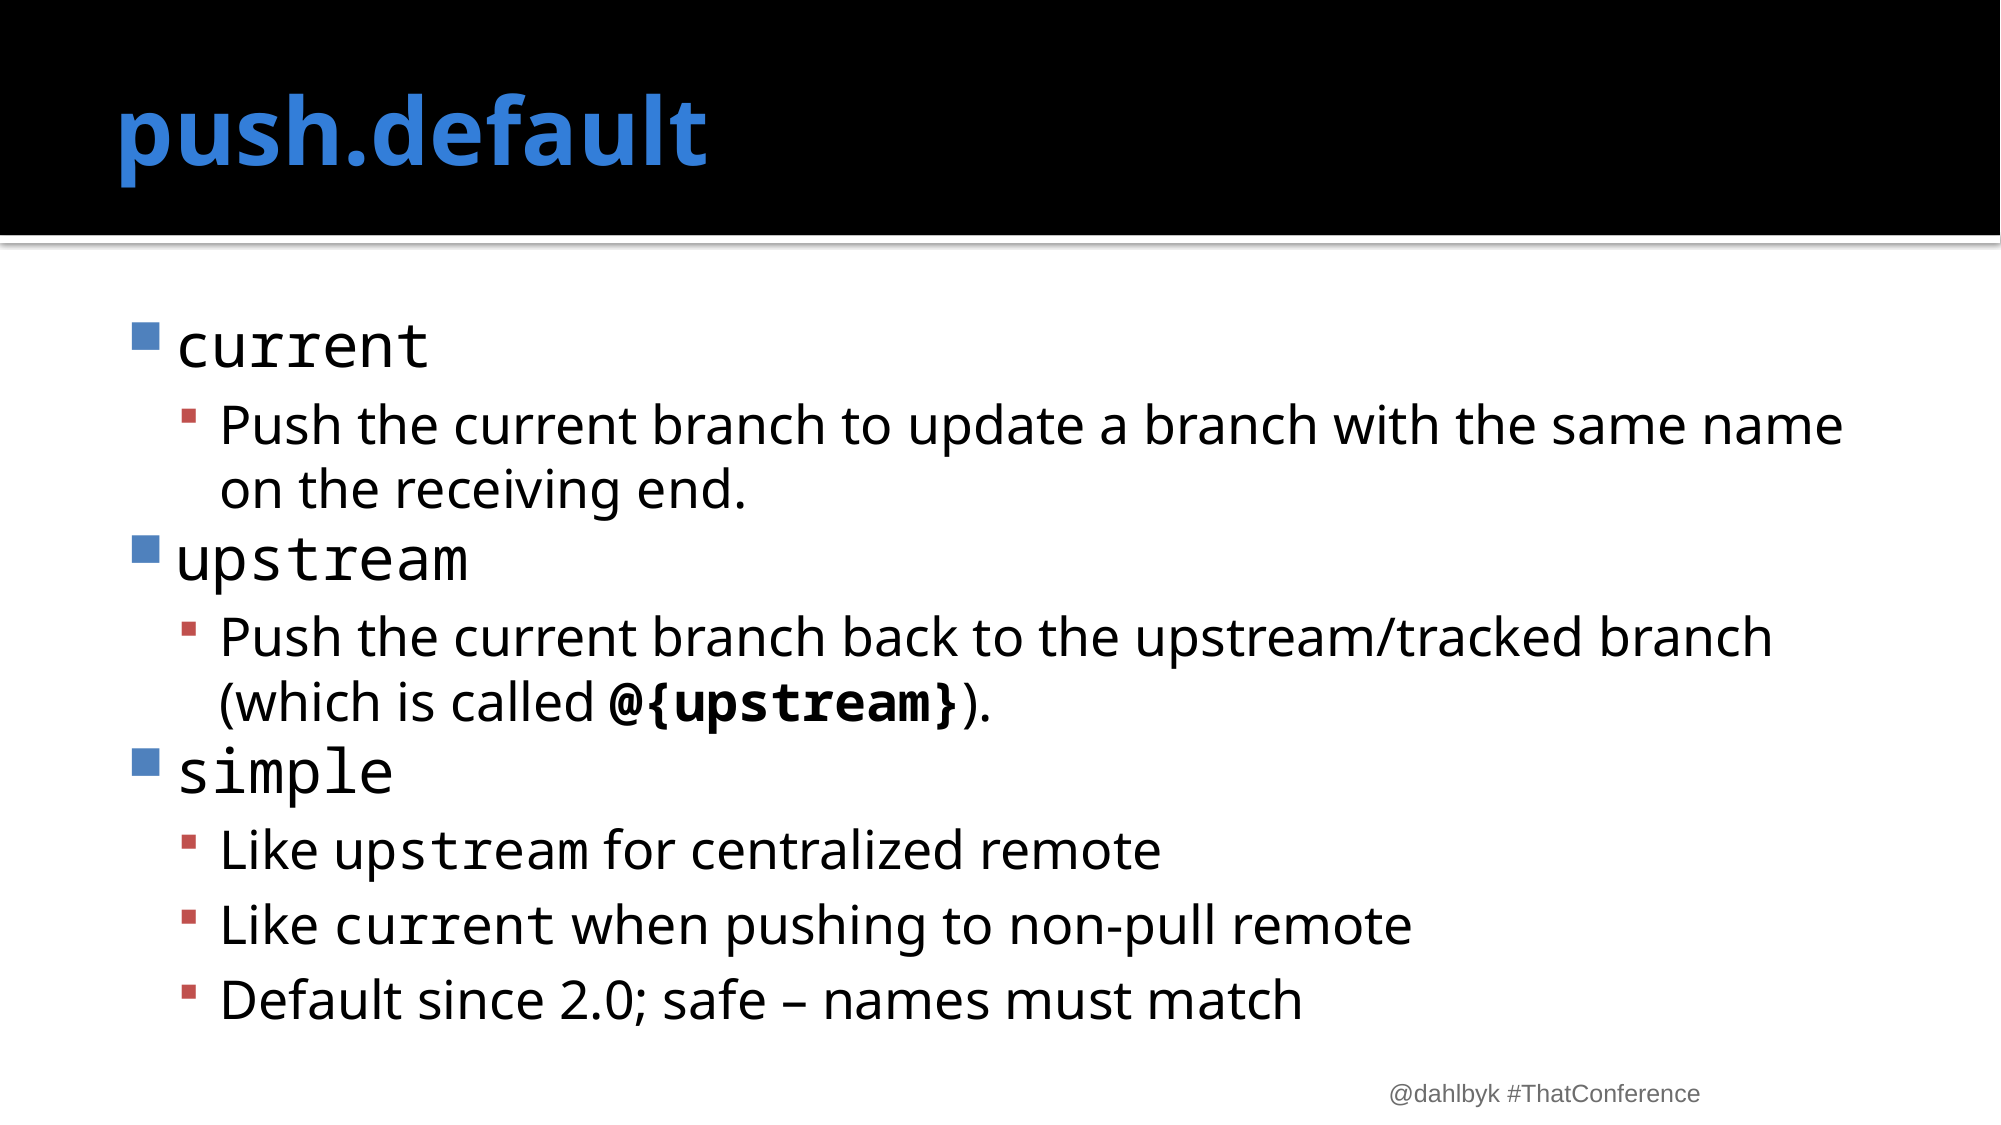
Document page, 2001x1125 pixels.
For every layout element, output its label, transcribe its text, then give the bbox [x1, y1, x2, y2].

title push.default [99, 25, 1900, 231]
slide_number @dahlbyk #ThatConference [1325, 1062, 1717, 1108]
list current Push the current branch to update a branch with the same name on the receiving end. upstream Push the current branch back to the upstream/tracked branch (which is called @{upstream}). simple Like upstream for centralized remote Like current when pushing to non-pull remote Default since 2.0; safe – names must match [99, 291, 1900, 1050]
